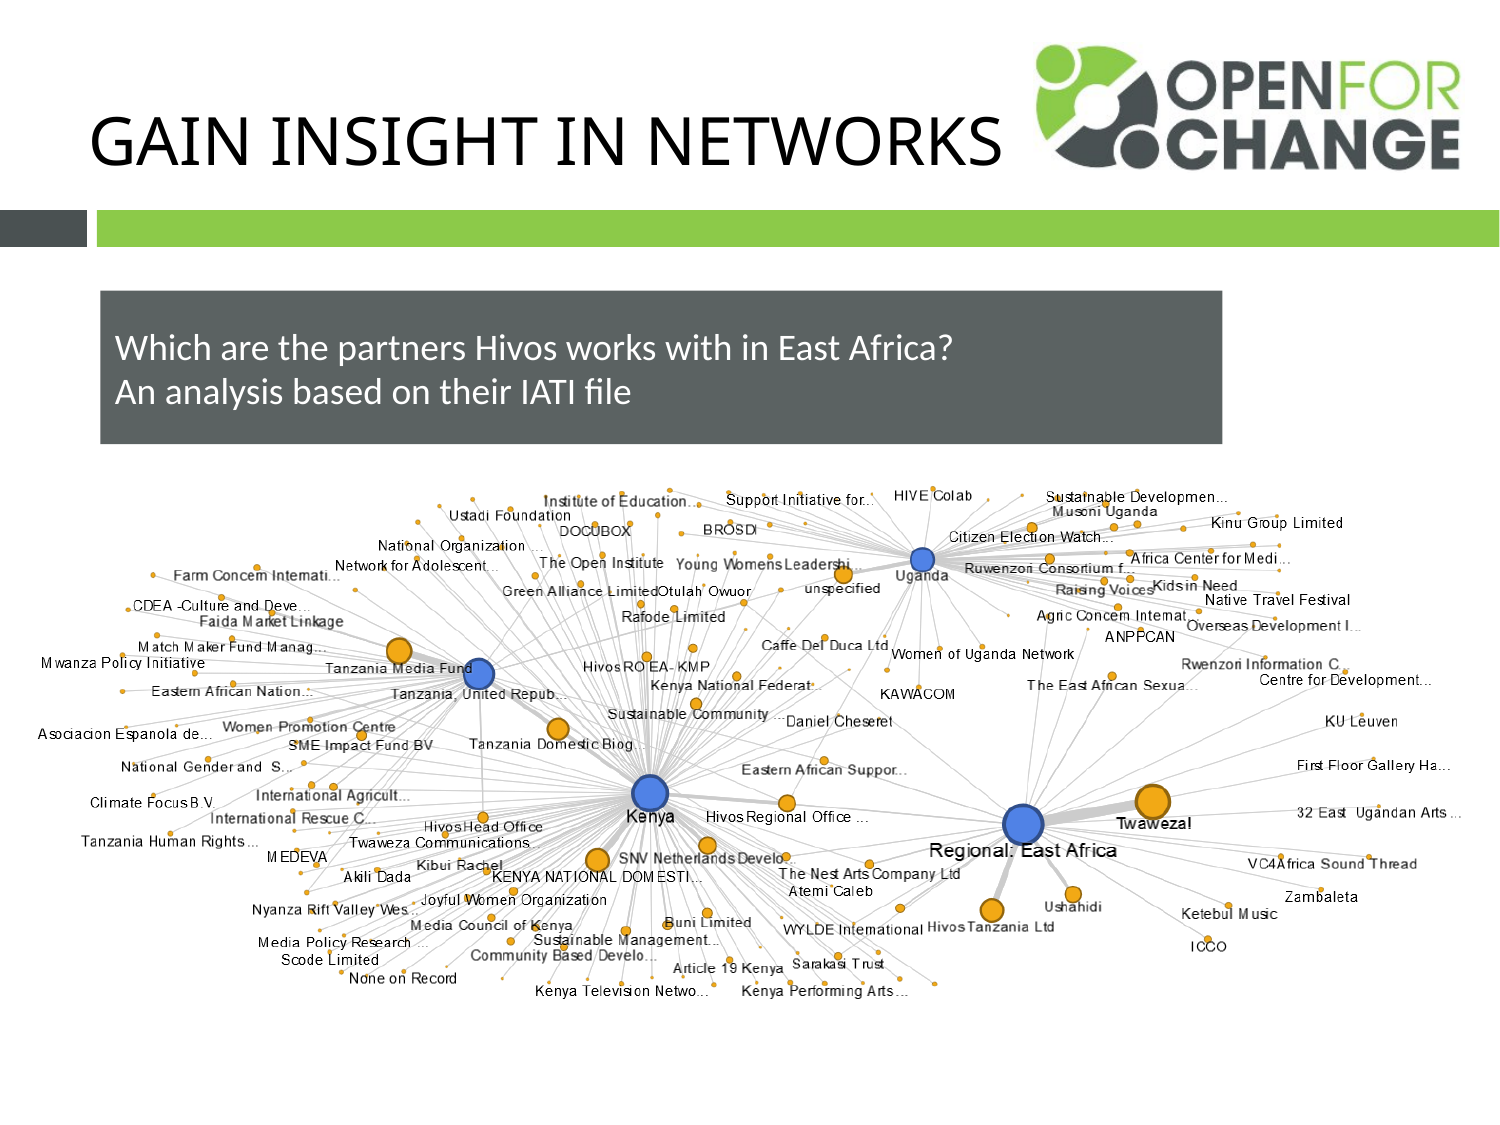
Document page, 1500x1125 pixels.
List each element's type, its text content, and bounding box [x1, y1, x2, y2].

text_box Which are the partners Hivos works with in East Africa? An analysis based on their IATI file [100, 290, 1223, 355]
title GAIN INSIGHT IN NETWORKS [88, 44, 1022, 233]
picture [1033, 42, 1465, 173]
picture [0, 356, 1500, 1048]
